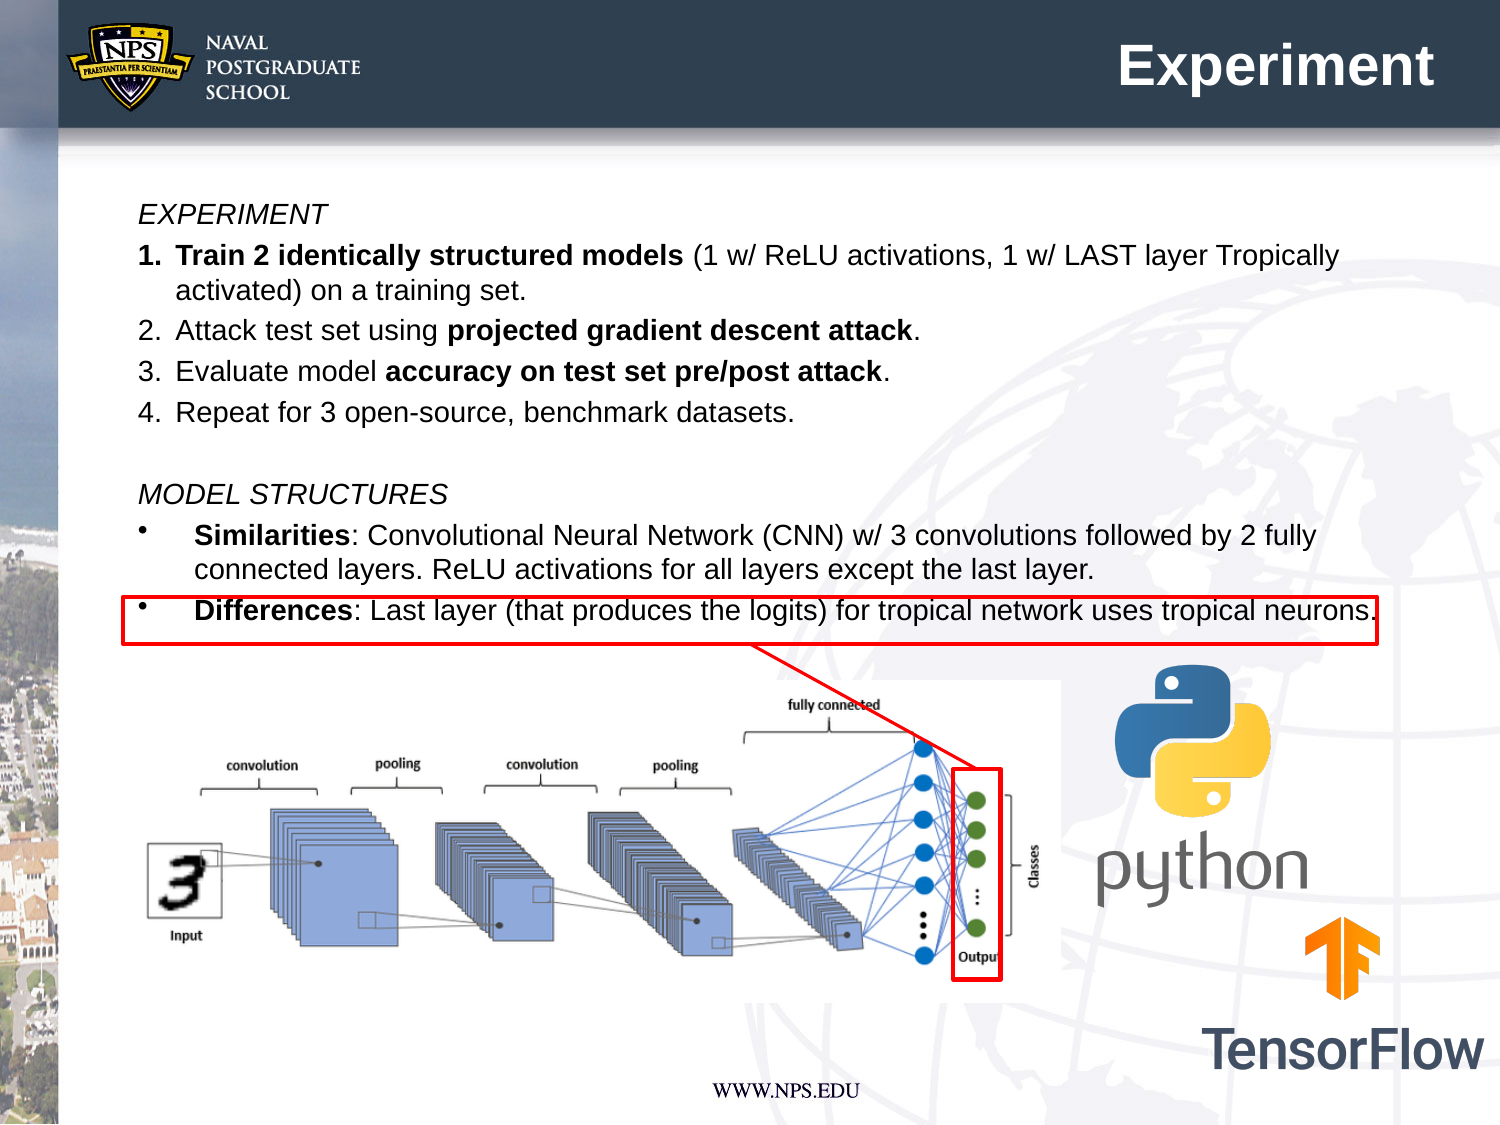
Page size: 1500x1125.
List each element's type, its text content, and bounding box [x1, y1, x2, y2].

title Experiment [375, 0, 1450, 125]
list EXPERIMENT Train 2 identically structured models (1 w/ ReLU activations, 1 w/ LAST layer Tropically activated) on a training set. Attack test set using projected gradient descent attack. Evaluate model accuracy on test set pre/post attack. Repeat for 3 open-source, benchmark datasets. MODEL STRUCTURES Similarities: Convolutional Neural Network (CNN) w/ 3 convolutions followed by 2 fully connected layers. ReLU activations for all layers except the last layer. Differences: Last layer (that produces the logits) for tropical network uses tropical neurons. [123, 187, 1423, 787]
text_box [121, 595, 1379, 646]
picture [0, 0, 1500, 1125]
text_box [749, 643, 978, 770]
